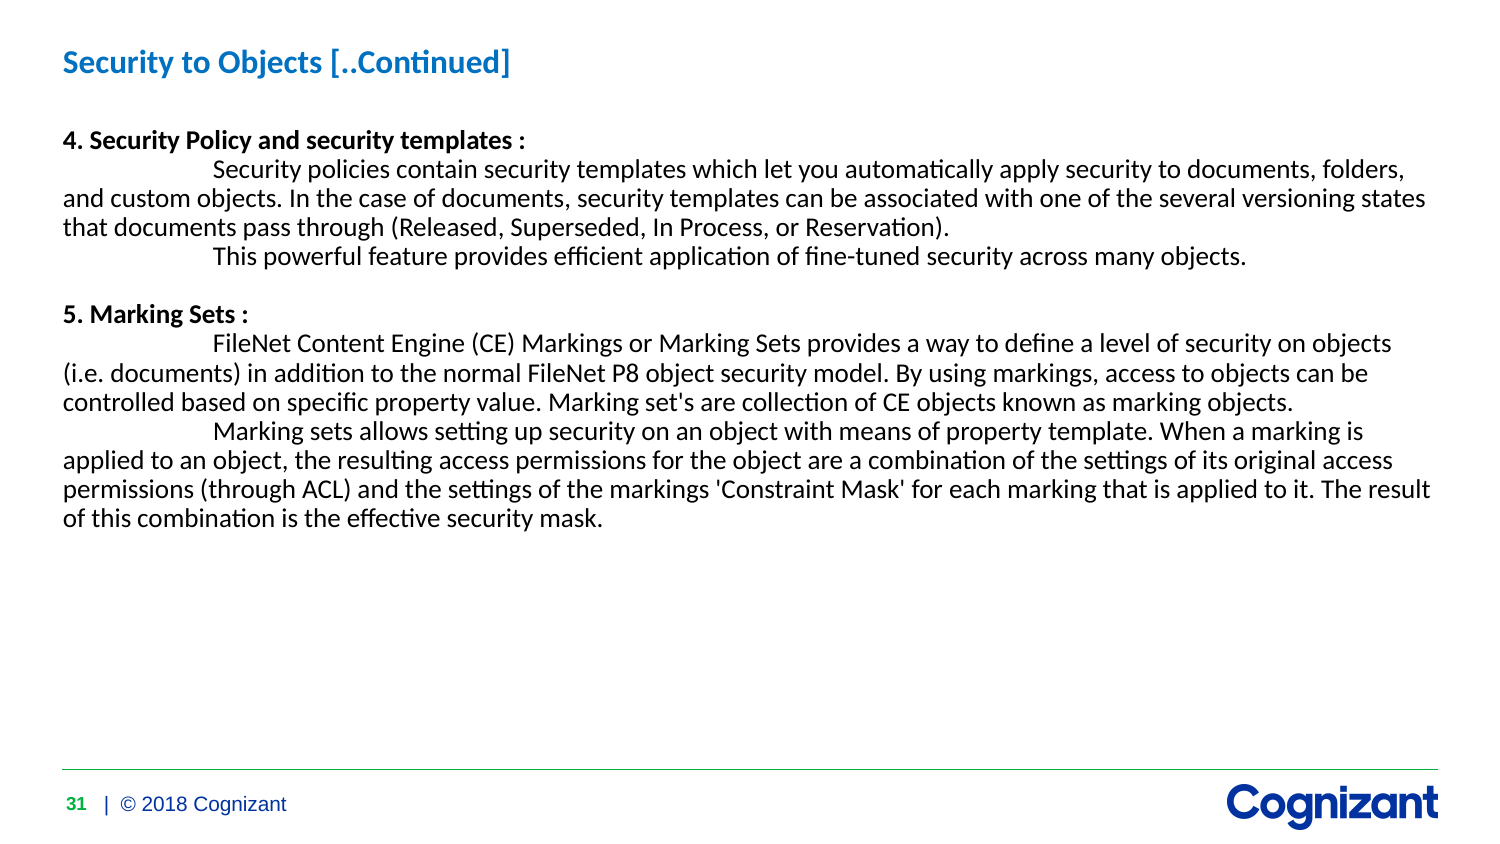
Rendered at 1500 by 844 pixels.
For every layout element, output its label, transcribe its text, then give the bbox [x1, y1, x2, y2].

slide_number 31 [66, 790, 104, 817]
title Security to Objects [..Continued] 4. Security Policy and security templates : Security policies contain security templates which let you automatically apply security to documents, folders, and custom objects. In the case of documents, security templates can be associated with one of the several versioning states that documents pass through (Released, Superseded, In Process, or Reservation). This powerful feature provides efficient application of fine-tuned security across many objects. 5. Marking Sets : FileNet Content Engine (CE) Markings or Marking Sets provides a way to define a level of security on objects (i.e. documents) in addition to the normal FileNet P8 object security model. By using markings, access to objects can be controlled based on specific property value. Marking set's are collection of CE objects known as marking objects. Marking sets allows setting up security on an object with means of property template. When a marking is applied to an object, the resulting access permissions for the object are a combination of the settings of its original access permissions (through ACL) and the settings of the markings 'Constraint Mask' for each marking that is applied to it. The result of this combination is the effective security mask. [63, 45, 1439, 730]
picture [1227, 784, 1438, 830]
